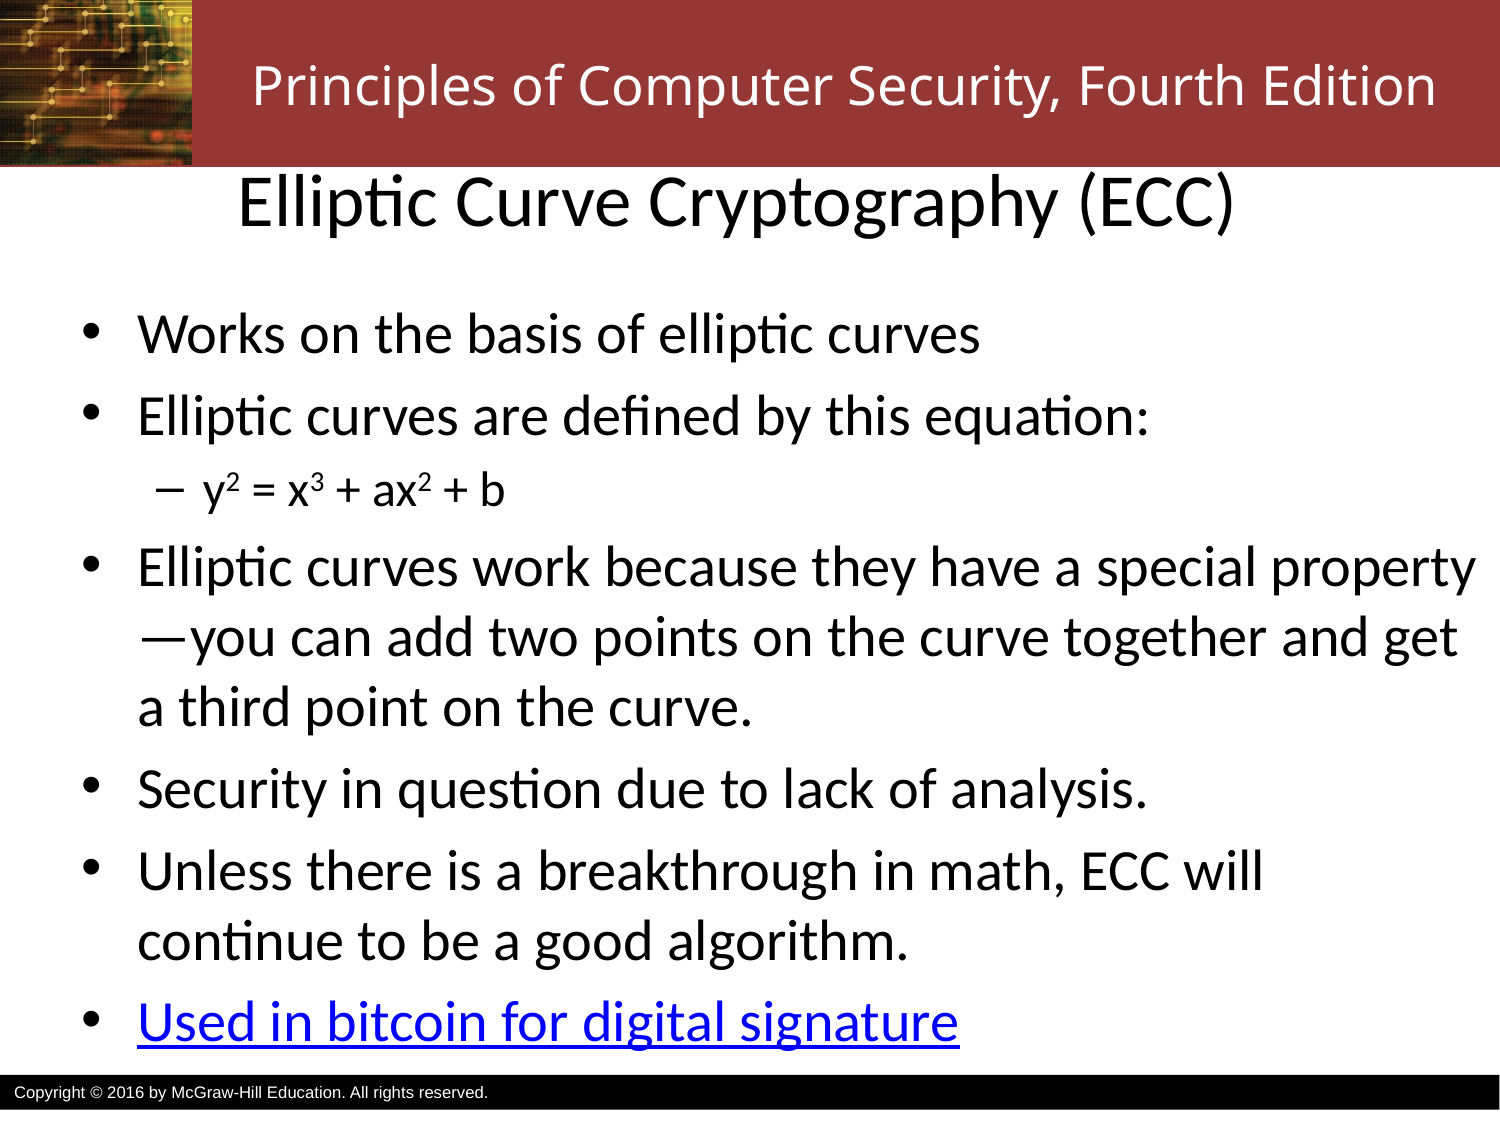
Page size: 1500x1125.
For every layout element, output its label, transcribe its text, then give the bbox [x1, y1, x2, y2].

picture [0, 0, 192, 165]
title Elliptic Curve Cryptography (ECC) [71, 143, 1422, 287]
list Works on the basis of elliptic curves Elliptic curves are defined by this equation: y2 = x3 + ax2 + b Elliptic curves work because they have a special property—you can add two points on the curve together and get a third point on the curve. Security in question due to lack of analysis. Unless there is a breakthrough in math, ECC will continue to be a good algorithm. Used in bitcoin for digital signature [66, 287, 1495, 968]
